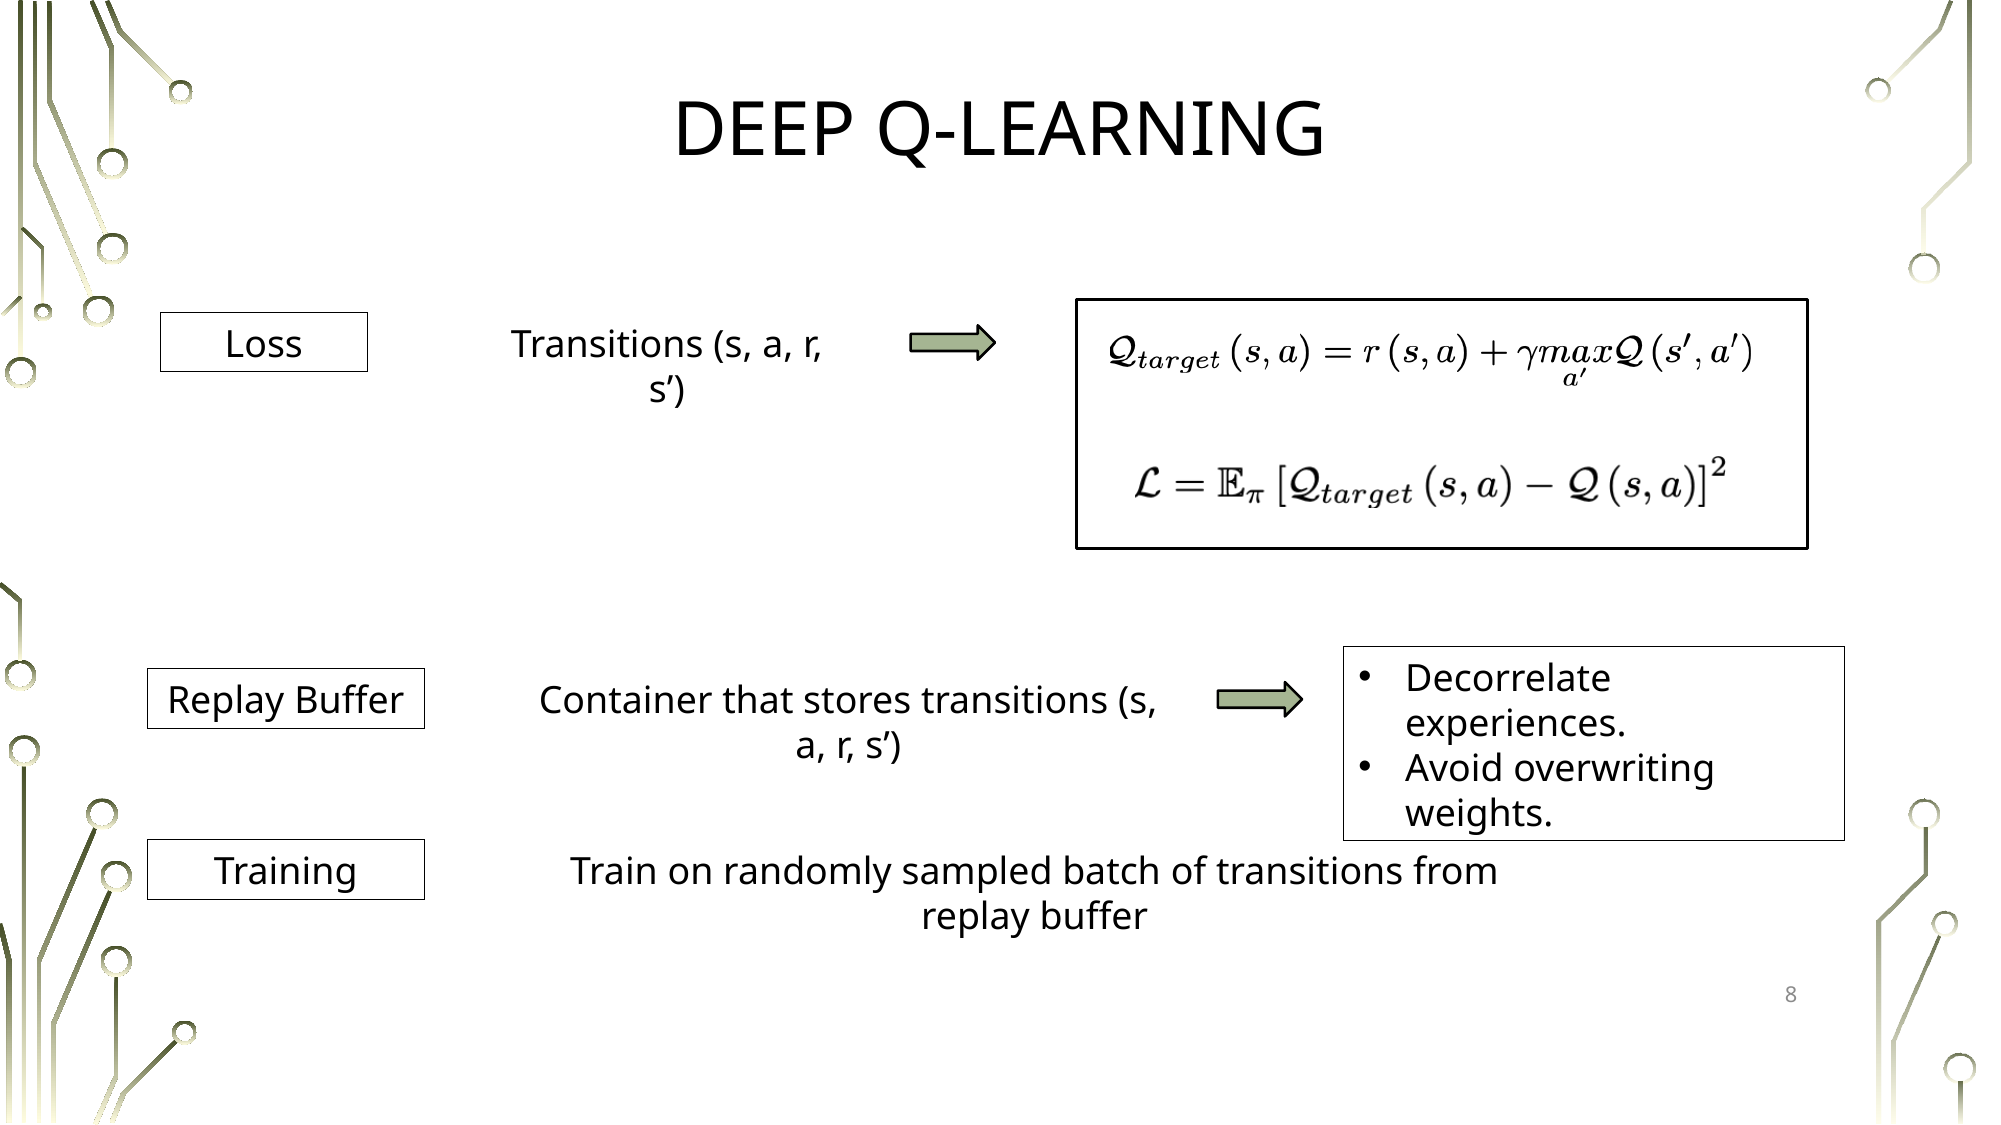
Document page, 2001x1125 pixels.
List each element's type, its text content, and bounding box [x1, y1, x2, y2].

text_box [1216, 680, 1304, 718]
text_box [909, 324, 996, 361]
text_box Train on randomly sampled batch of transitions from replay buffer [505, 839, 1565, 945]
text_box Replay Buffer [147, 668, 425, 729]
text_box Training [147, 839, 425, 900]
slide_number 7 [1685, 965, 1813, 1025]
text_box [1076, 299, 1808, 549]
text_box Decorrelate experiences. Avoid overwriting weights. [1343, 646, 1845, 841]
text_box Container that stores transitions (s, a, r, s’) [505, 668, 1192, 774]
text_box Loss [160, 312, 368, 372]
title deep Q-learning [187, 9, 1813, 253]
text_box Transitions (s, a, r, s’) [482, 312, 852, 417]
